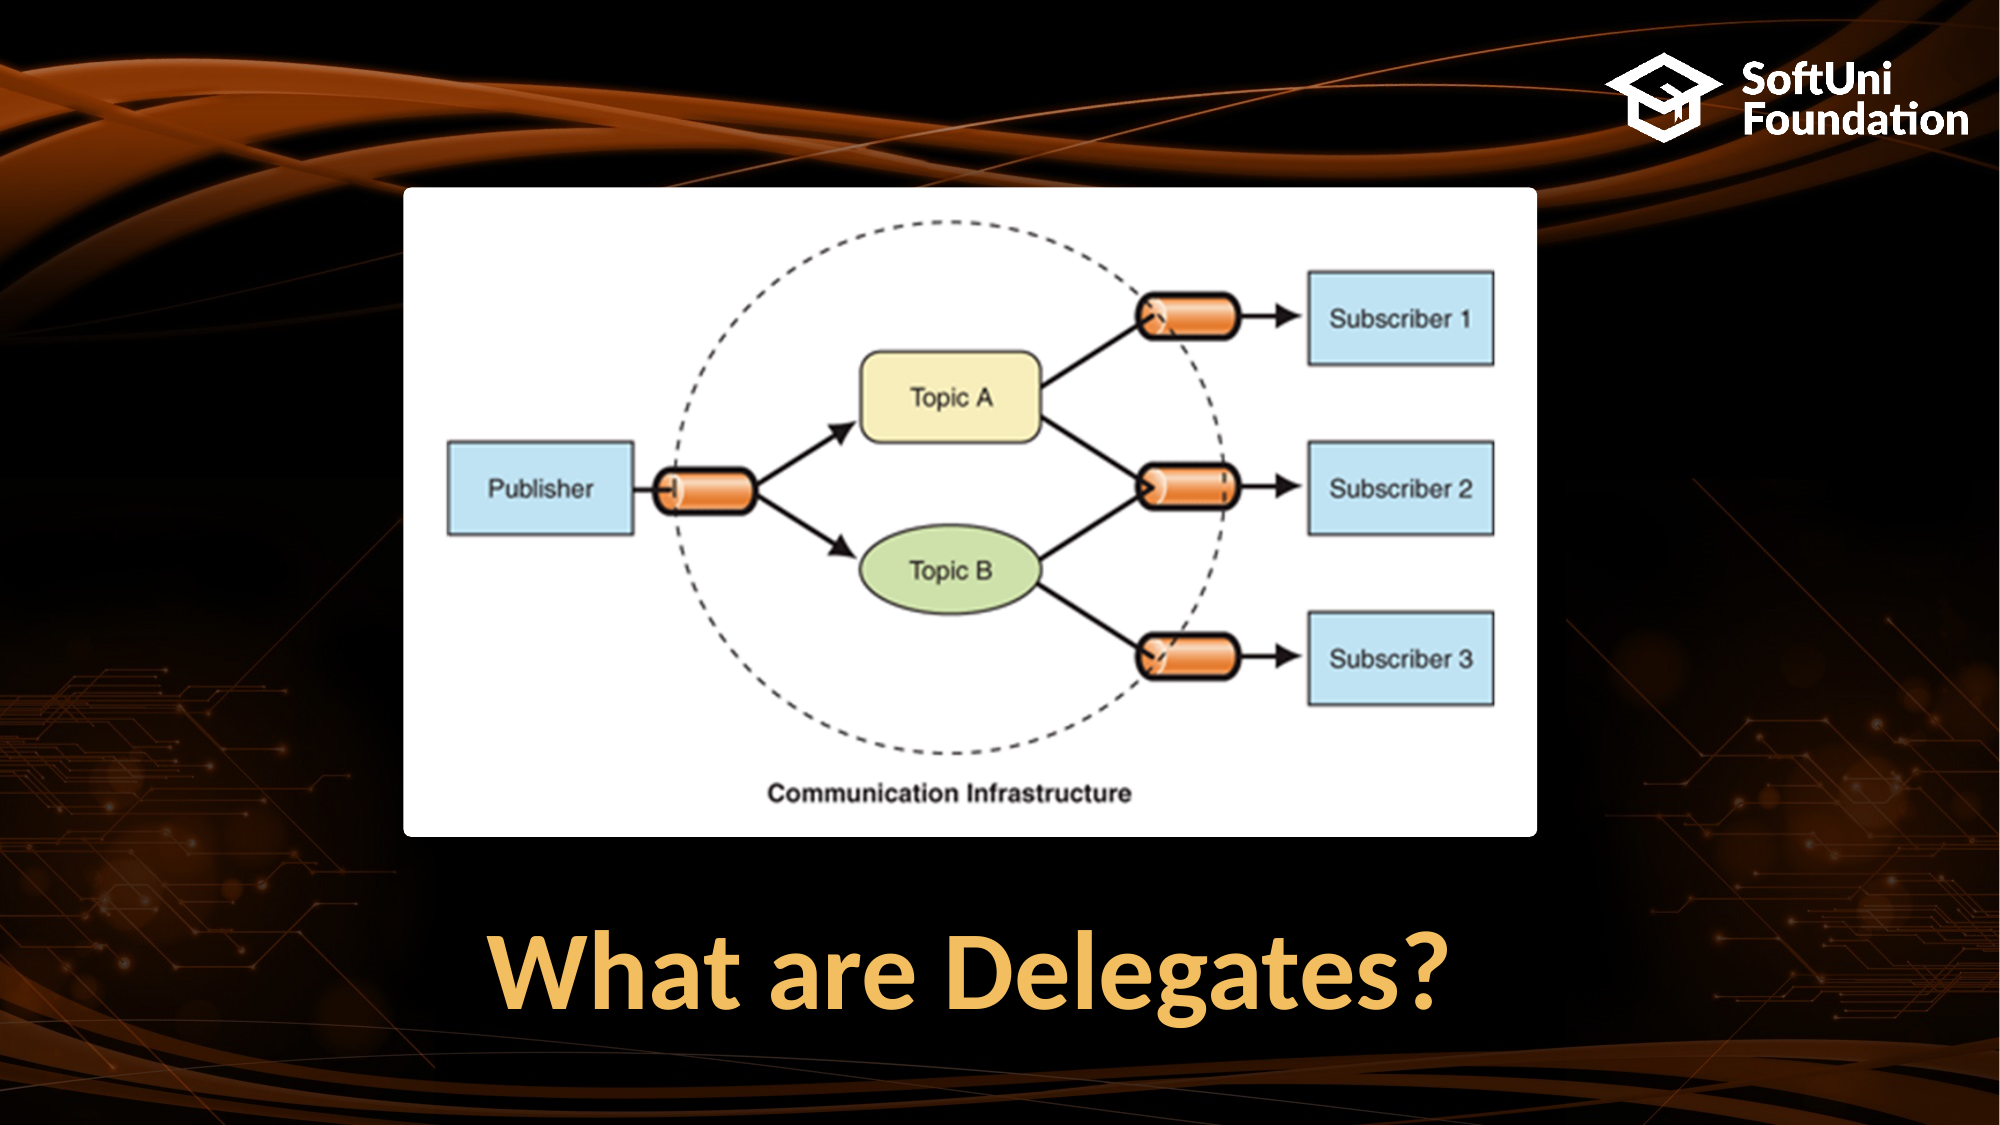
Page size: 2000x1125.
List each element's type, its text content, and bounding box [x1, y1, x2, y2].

title What are Delegates? [237, 905, 1704, 1041]
picture [0, 0, 2000, 1125]
